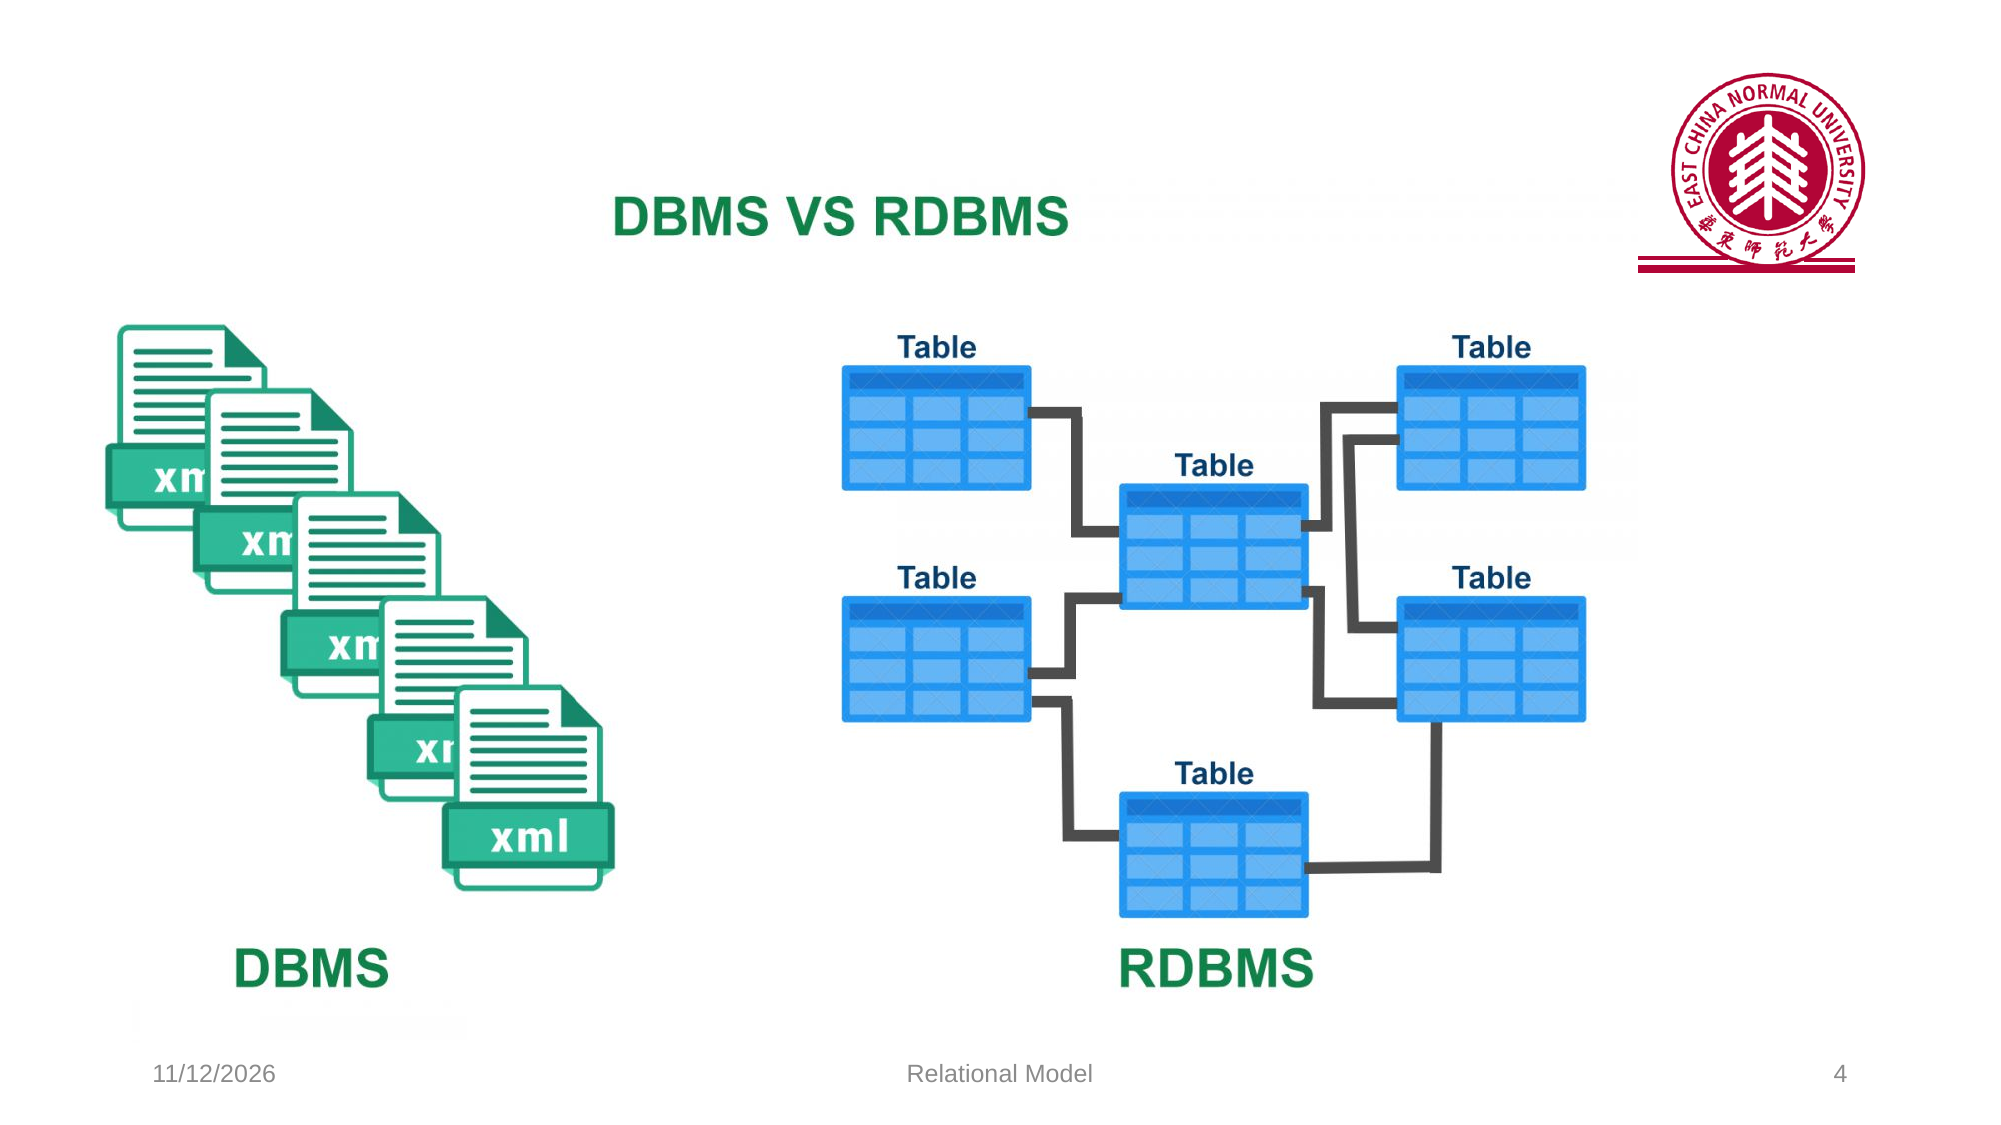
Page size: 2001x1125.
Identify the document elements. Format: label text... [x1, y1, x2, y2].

slide_number 4 [1412, 1042, 1863, 1103]
picture [1658, 60, 1876, 279]
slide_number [137, 1043, 588, 1103]
footer Relational Model [662, 1043, 1338, 1103]
picture [44, 146, 1638, 1043]
